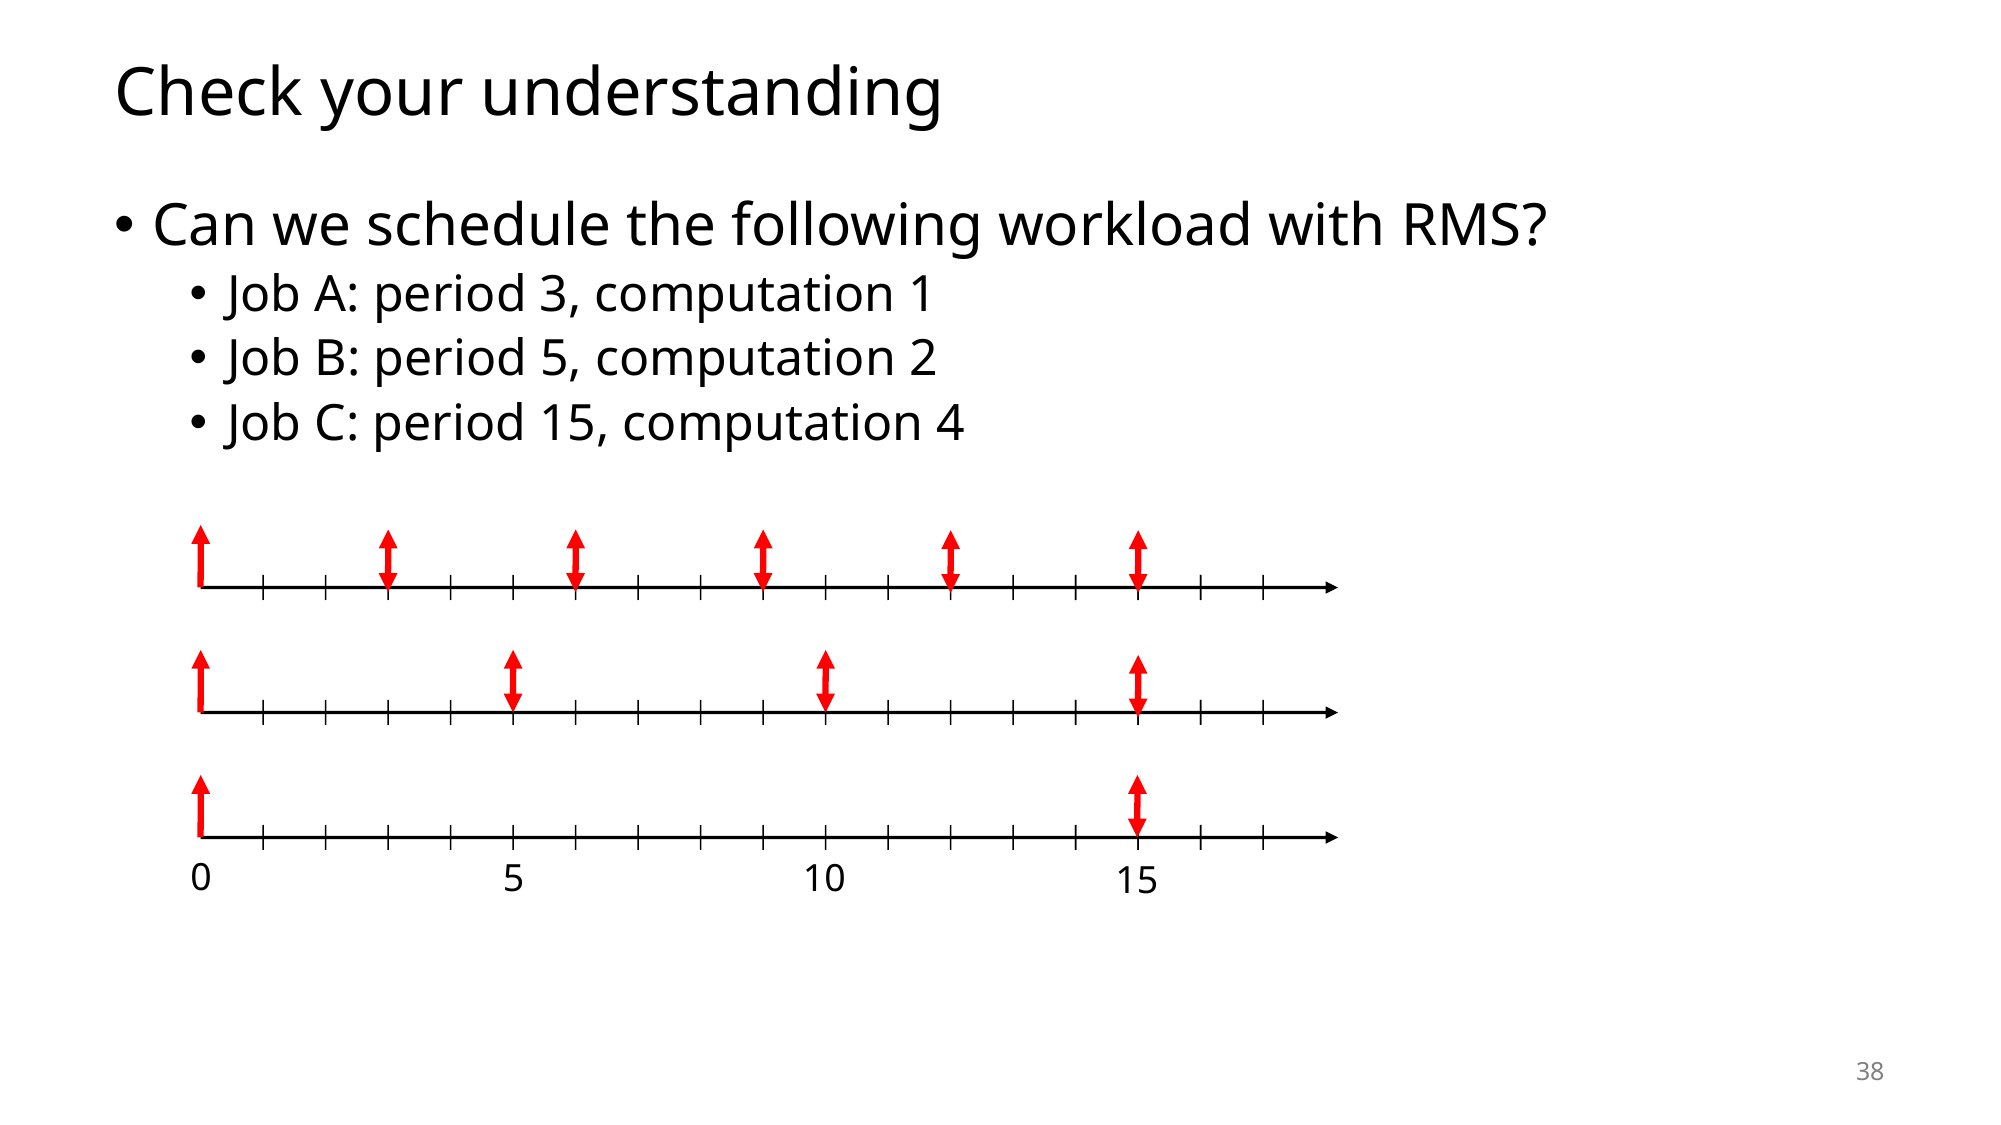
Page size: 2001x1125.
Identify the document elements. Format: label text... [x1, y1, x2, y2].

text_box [175, 524, 1339, 910]
title Check your understanding [99, 37, 1900, 150]
list Can we schedule the following workload with RMS? Job A: period 3, computation 1 Job B: period 5, computation 2 Job C: period 15, computation 4 [99, 187, 1900, 1013]
slide_number 38 [1749, 1042, 1900, 1103]
